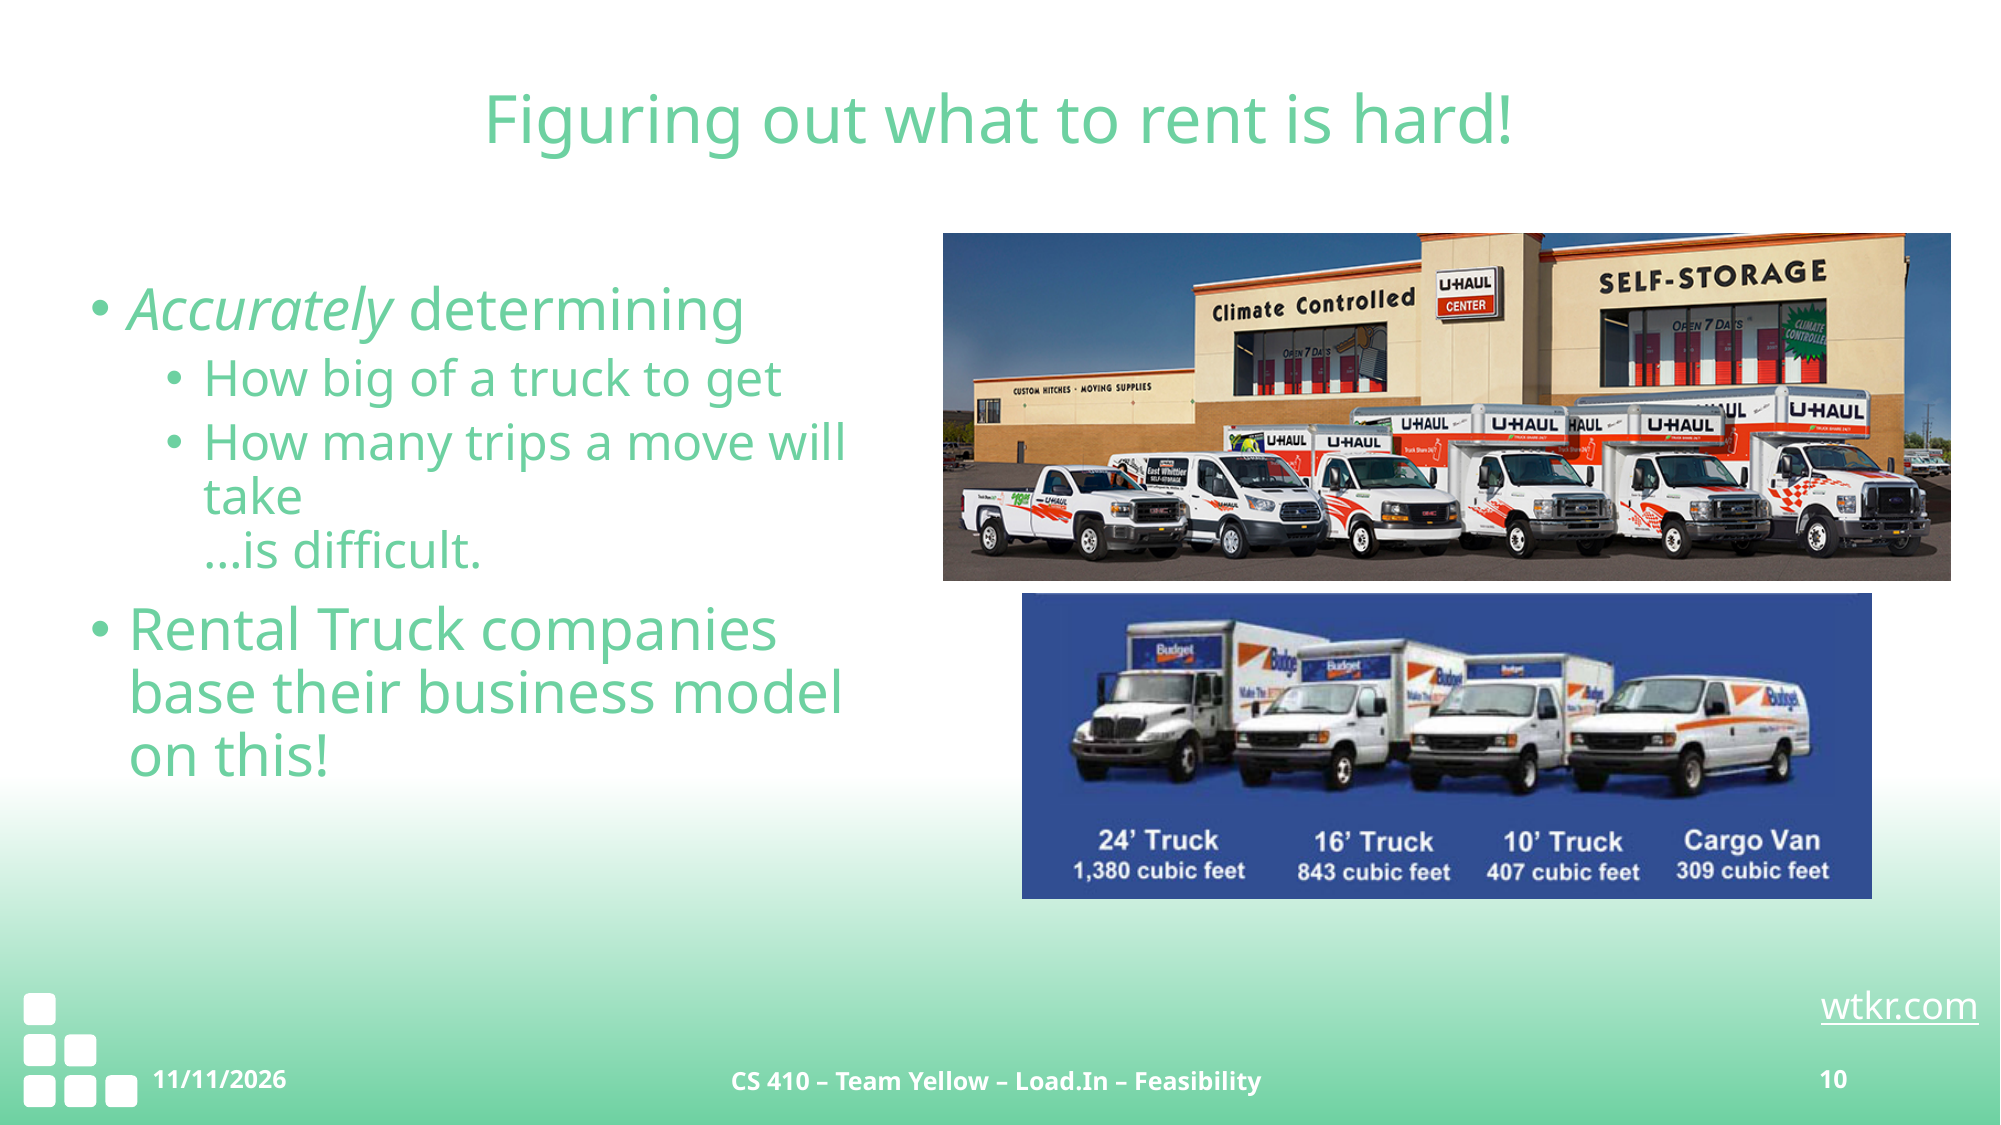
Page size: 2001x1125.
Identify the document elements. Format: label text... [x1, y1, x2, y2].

text_box [137, 840, 1863, 1059]
text_box 10 [1412, 1059, 1863, 1125]
text_box wtkr.com [1805, 974, 1994, 1041]
text_box Figuring out what to rent is hard! [137, 13, 1863, 232]
text_box Accurately determining How big of a truck to get How many trips a move will take …is difficult. Rental Truck companies base their business model on this! [75, 272, 926, 987]
text_box 10/11/2020 [137, 1059, 588, 1125]
text_box CS 410 – Team Yellow – Load.In – Feasibility [662, 1059, 1338, 1125]
picture [942, 233, 1952, 582]
picture [1021, 593, 1873, 899]
